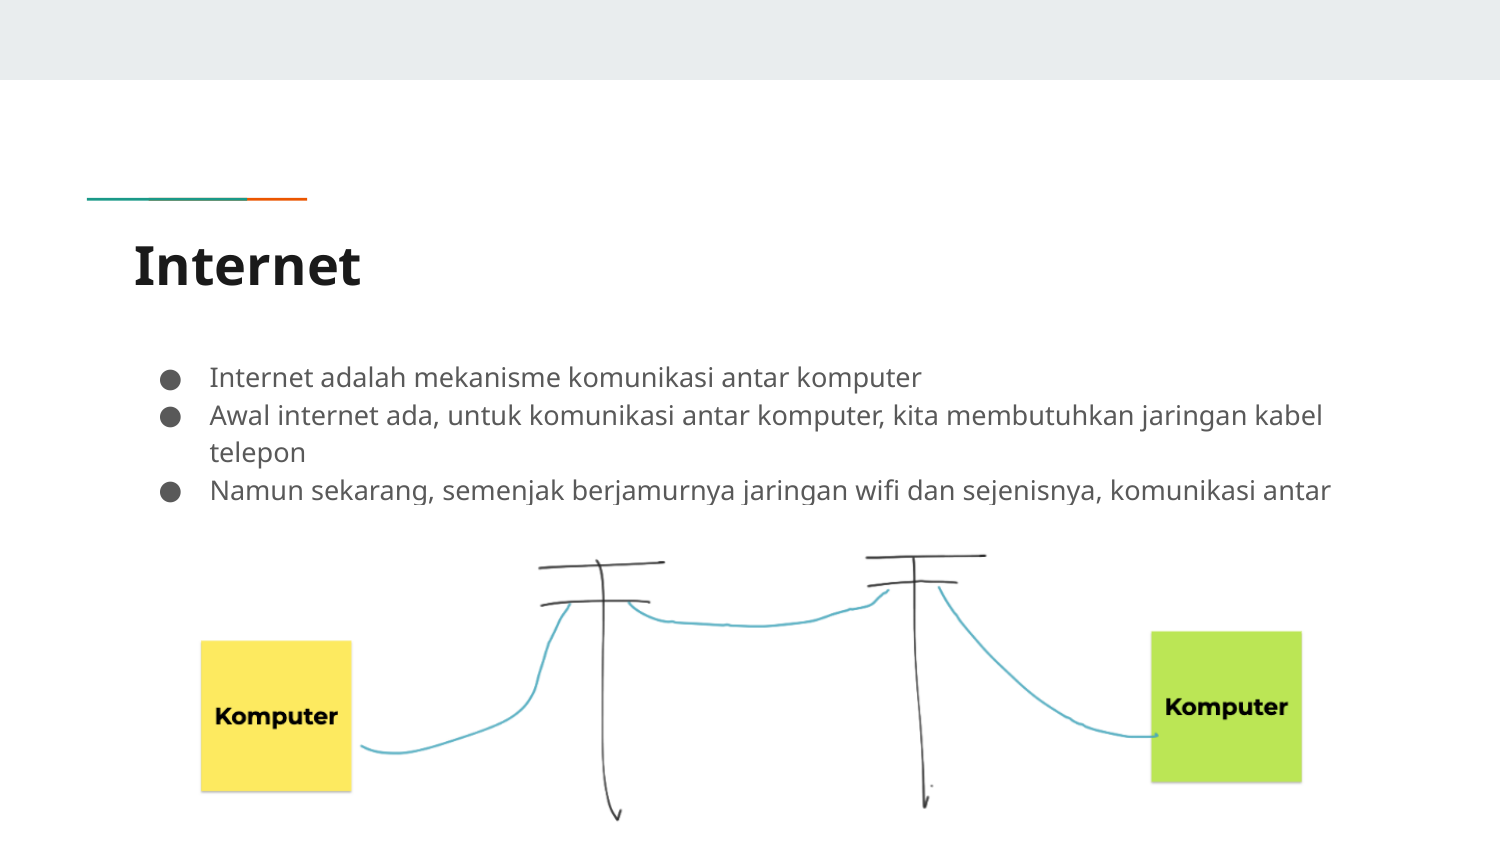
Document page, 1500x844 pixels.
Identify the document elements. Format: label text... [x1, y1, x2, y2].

picture [174, 505, 1326, 844]
title Internet [119, 216, 1381, 305]
list Internet adalah mekanisme komunikasi antar komputer Awal internet ada, untuk komunikasi antar komputer, kita membutuhkan jaringan kabel telepon Namun sekarang, semenjak berjamurnya jaringan wifi dan sejenisnya, komunikasi antar komputer menjadi lebih cepat dan mudah [119, 341, 1381, 712]
